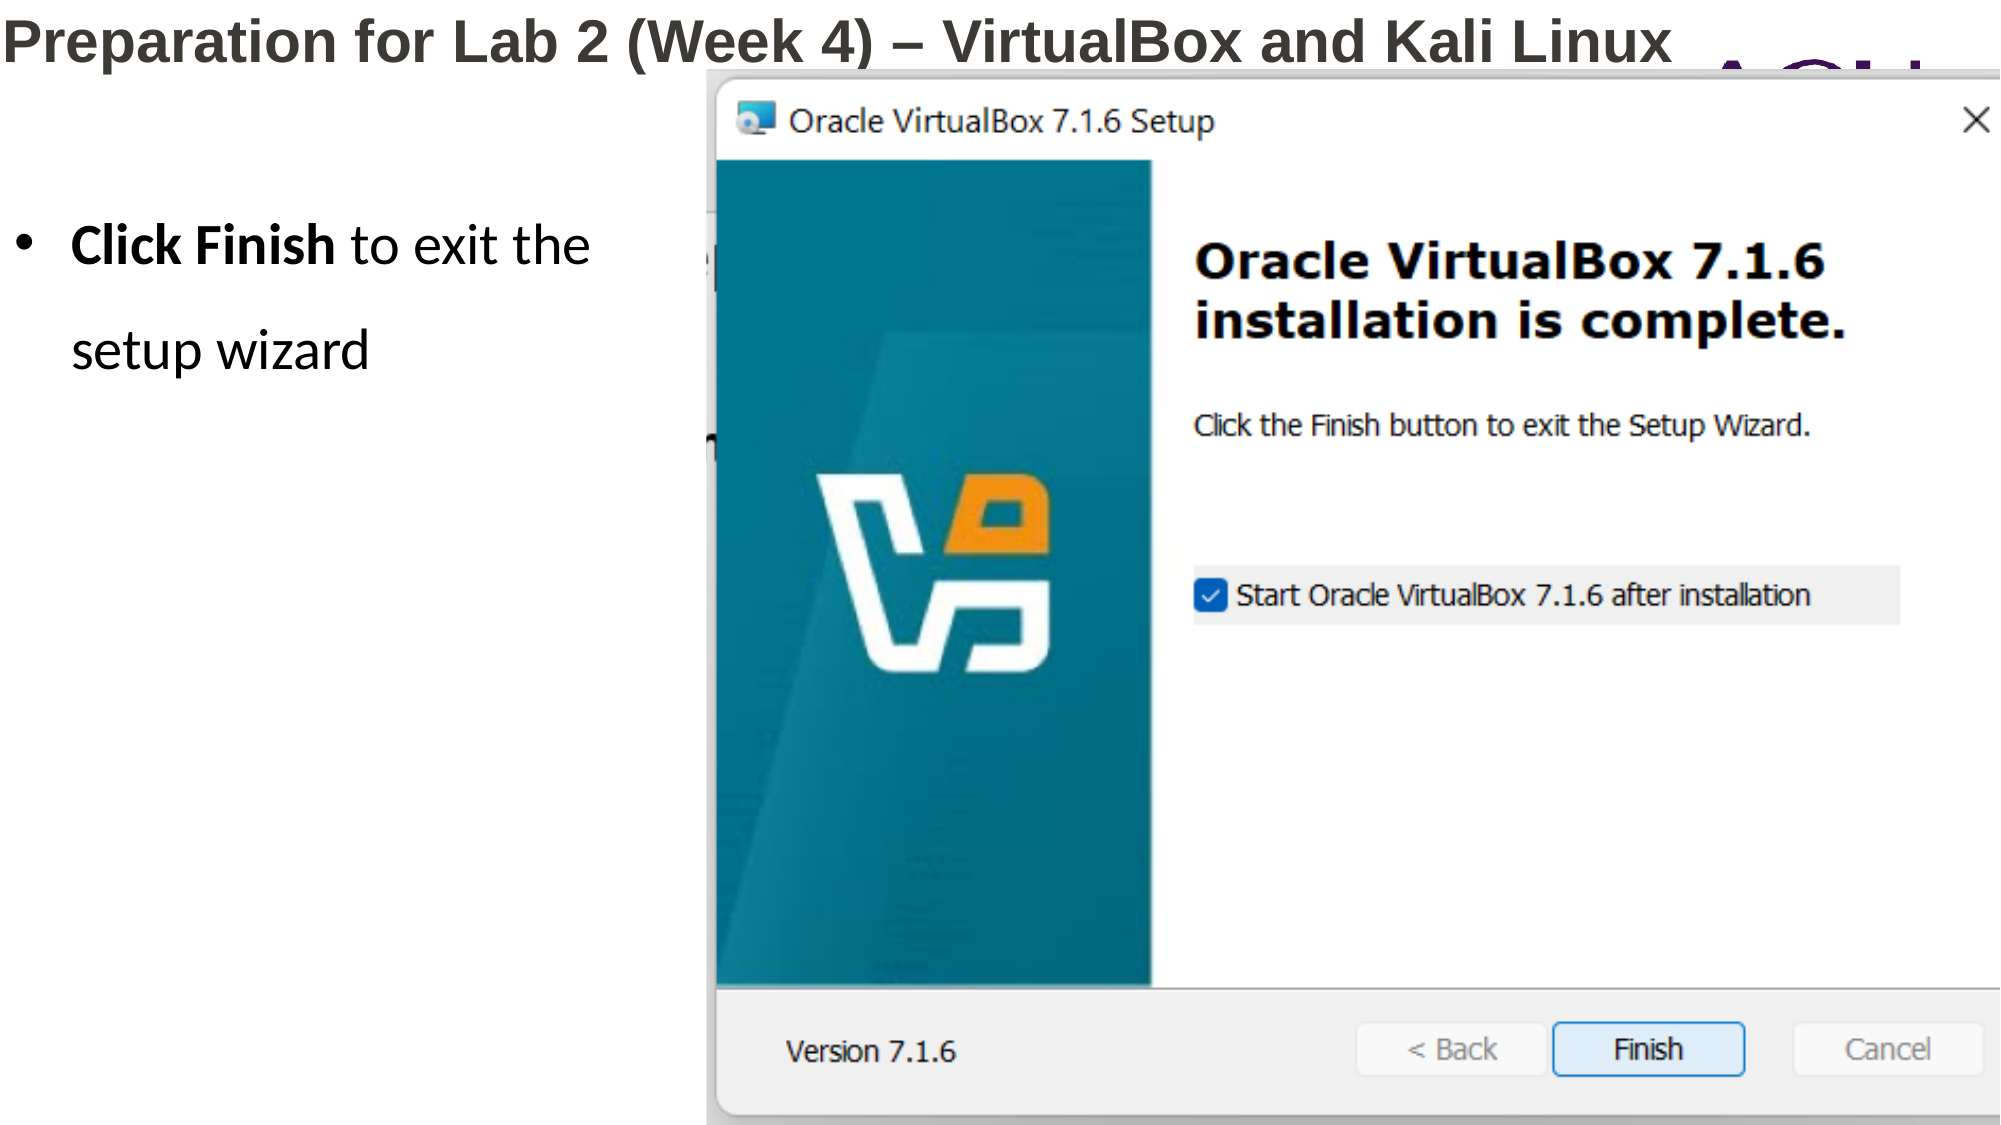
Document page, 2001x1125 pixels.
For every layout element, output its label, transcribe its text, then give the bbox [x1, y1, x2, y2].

text_box Click Finish to exit the setup wizard [0, 163, 701, 389]
picture [706, 59, 2000, 1125]
title Preparation for Lab 2 (Week 4) – VirtualBox and Kali Linux [0, 0, 1701, 163]
